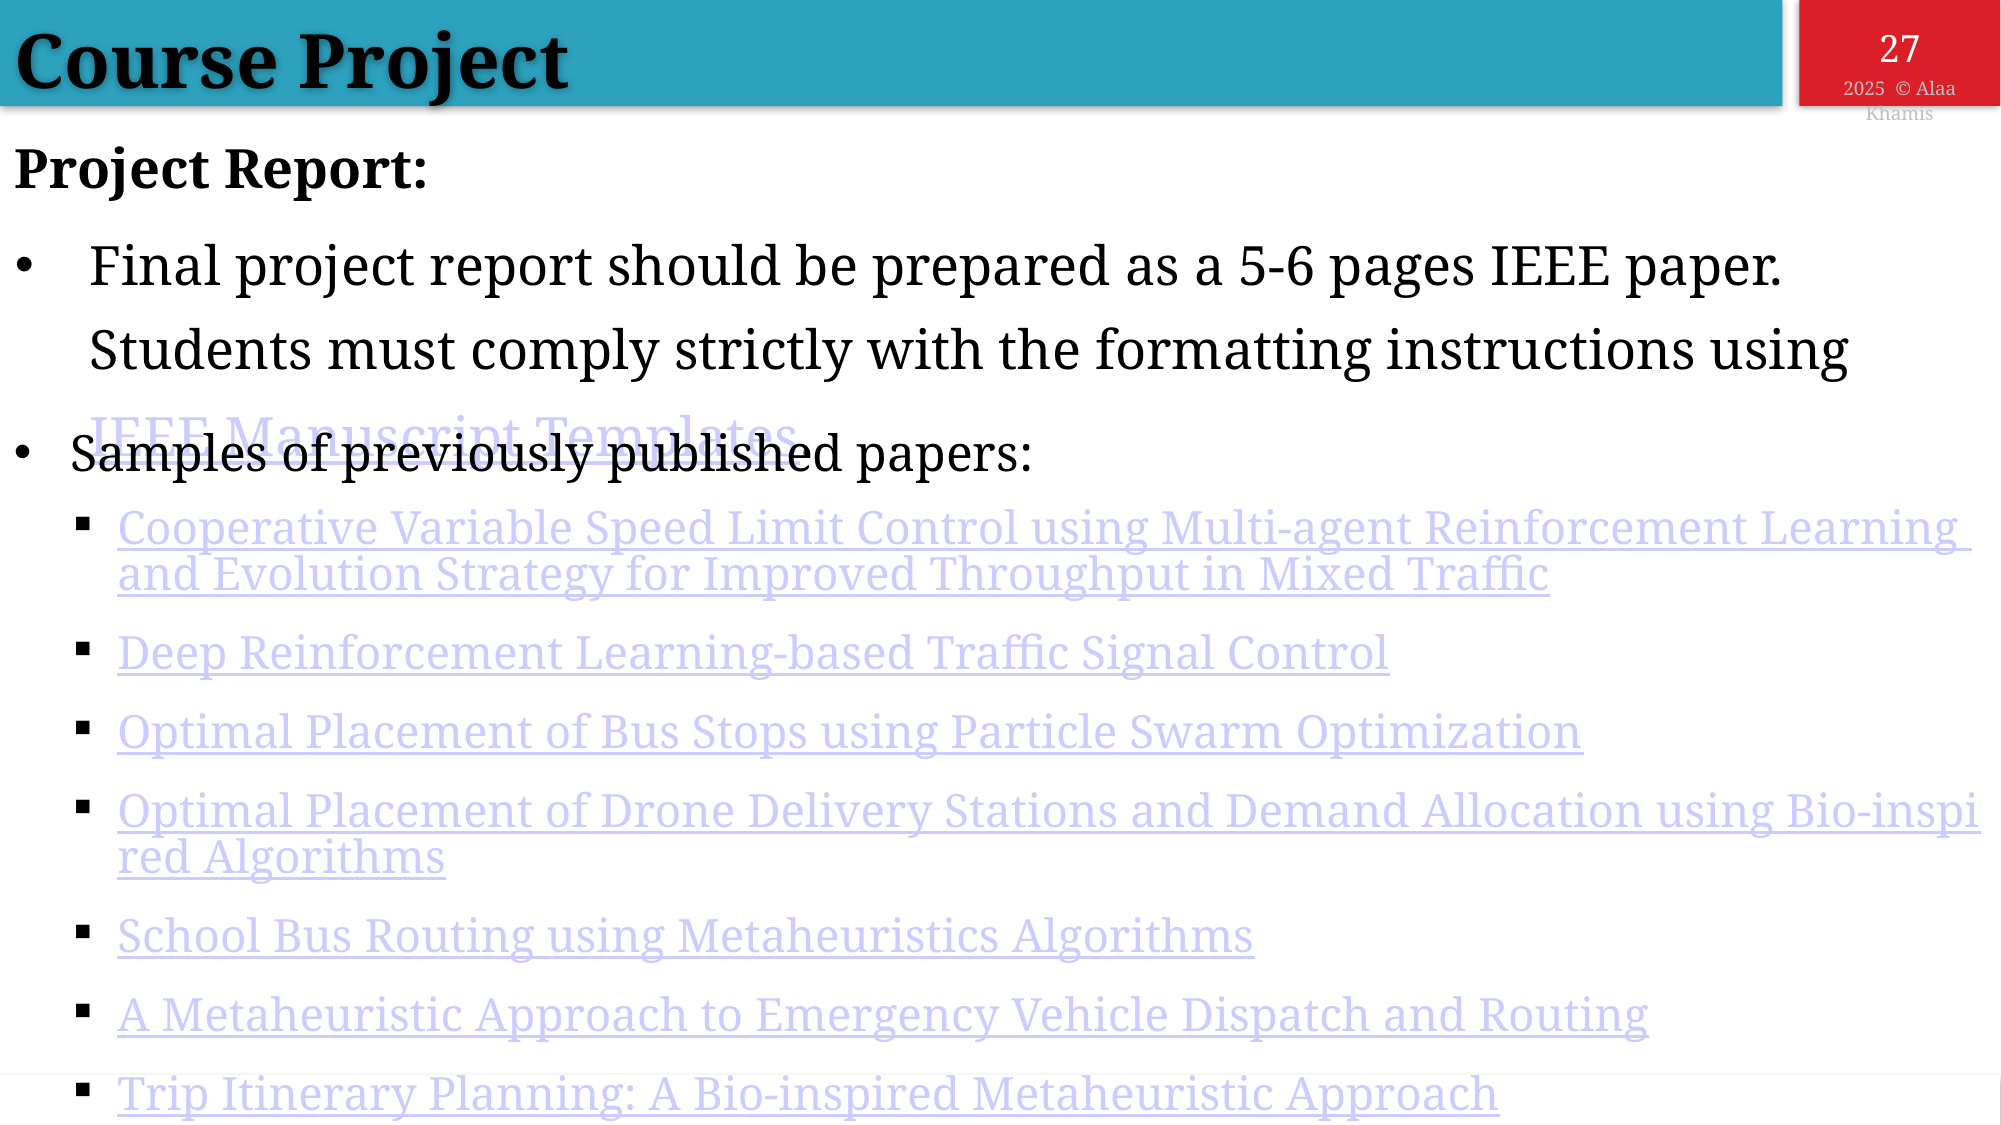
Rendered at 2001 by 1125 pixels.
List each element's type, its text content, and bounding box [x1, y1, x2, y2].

text_box Project Report: Final project report should be prepared as a 5-6 pages IEEE paper. Students must comply strictly with the formatting instructions using IEEE Manuscript Templates. [0, 107, 2000, 396]
text_box Samples of previously published papers: Cooperative Variable Speed Limit Control using Multi-agent Reinforcement Learning and Evolution Strategy for Improved Throughput in Mixed Traffic Deep Reinforcement Learning-based Traffic Signal Control Optimal Placement of Bus Stops using Particle Swarm Optimization Optimal Placement of Drone Delivery Stations and Demand Allocation using Bio-inspired Algorithms School Bus Routing using Metaheuristics Algorithms A Metaheuristic Approach to Emergency Vehicle Dispatch and Routing Trip Itinerary Planning: A Bio-inspired Metaheuristic Approach Multi-criteria Optimal Routing for Last-mile Parcel Delivery [0, 396, 2000, 1123]
text_box Course Project [0, 0, 1753, 107]
